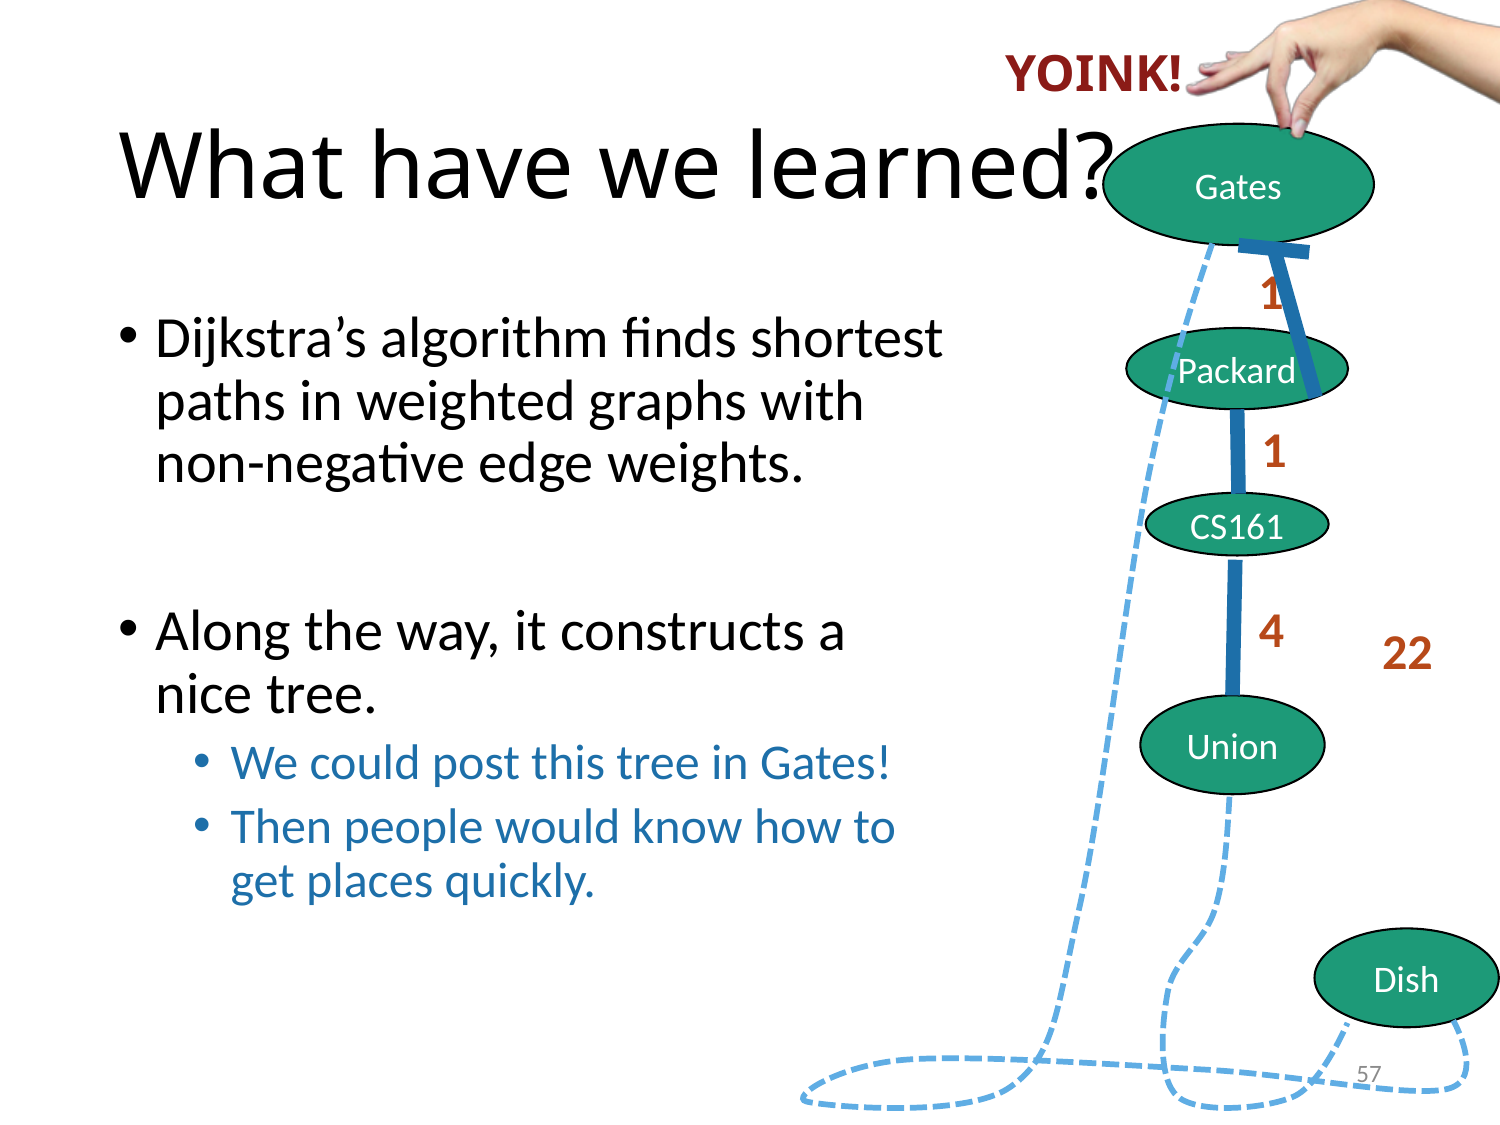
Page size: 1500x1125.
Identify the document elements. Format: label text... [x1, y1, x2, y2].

title What have we learned? [103, 59, 802, 278]
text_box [802, 0, 1500, 1109]
list Dijkstra’s algorithm finds shortest paths in weighted graphs with non-negative edge weights. Along the way, it constructs a nice tree. We could post this tree in Gates! Then people would know how to get places quickly. [103, 299, 968, 1125]
